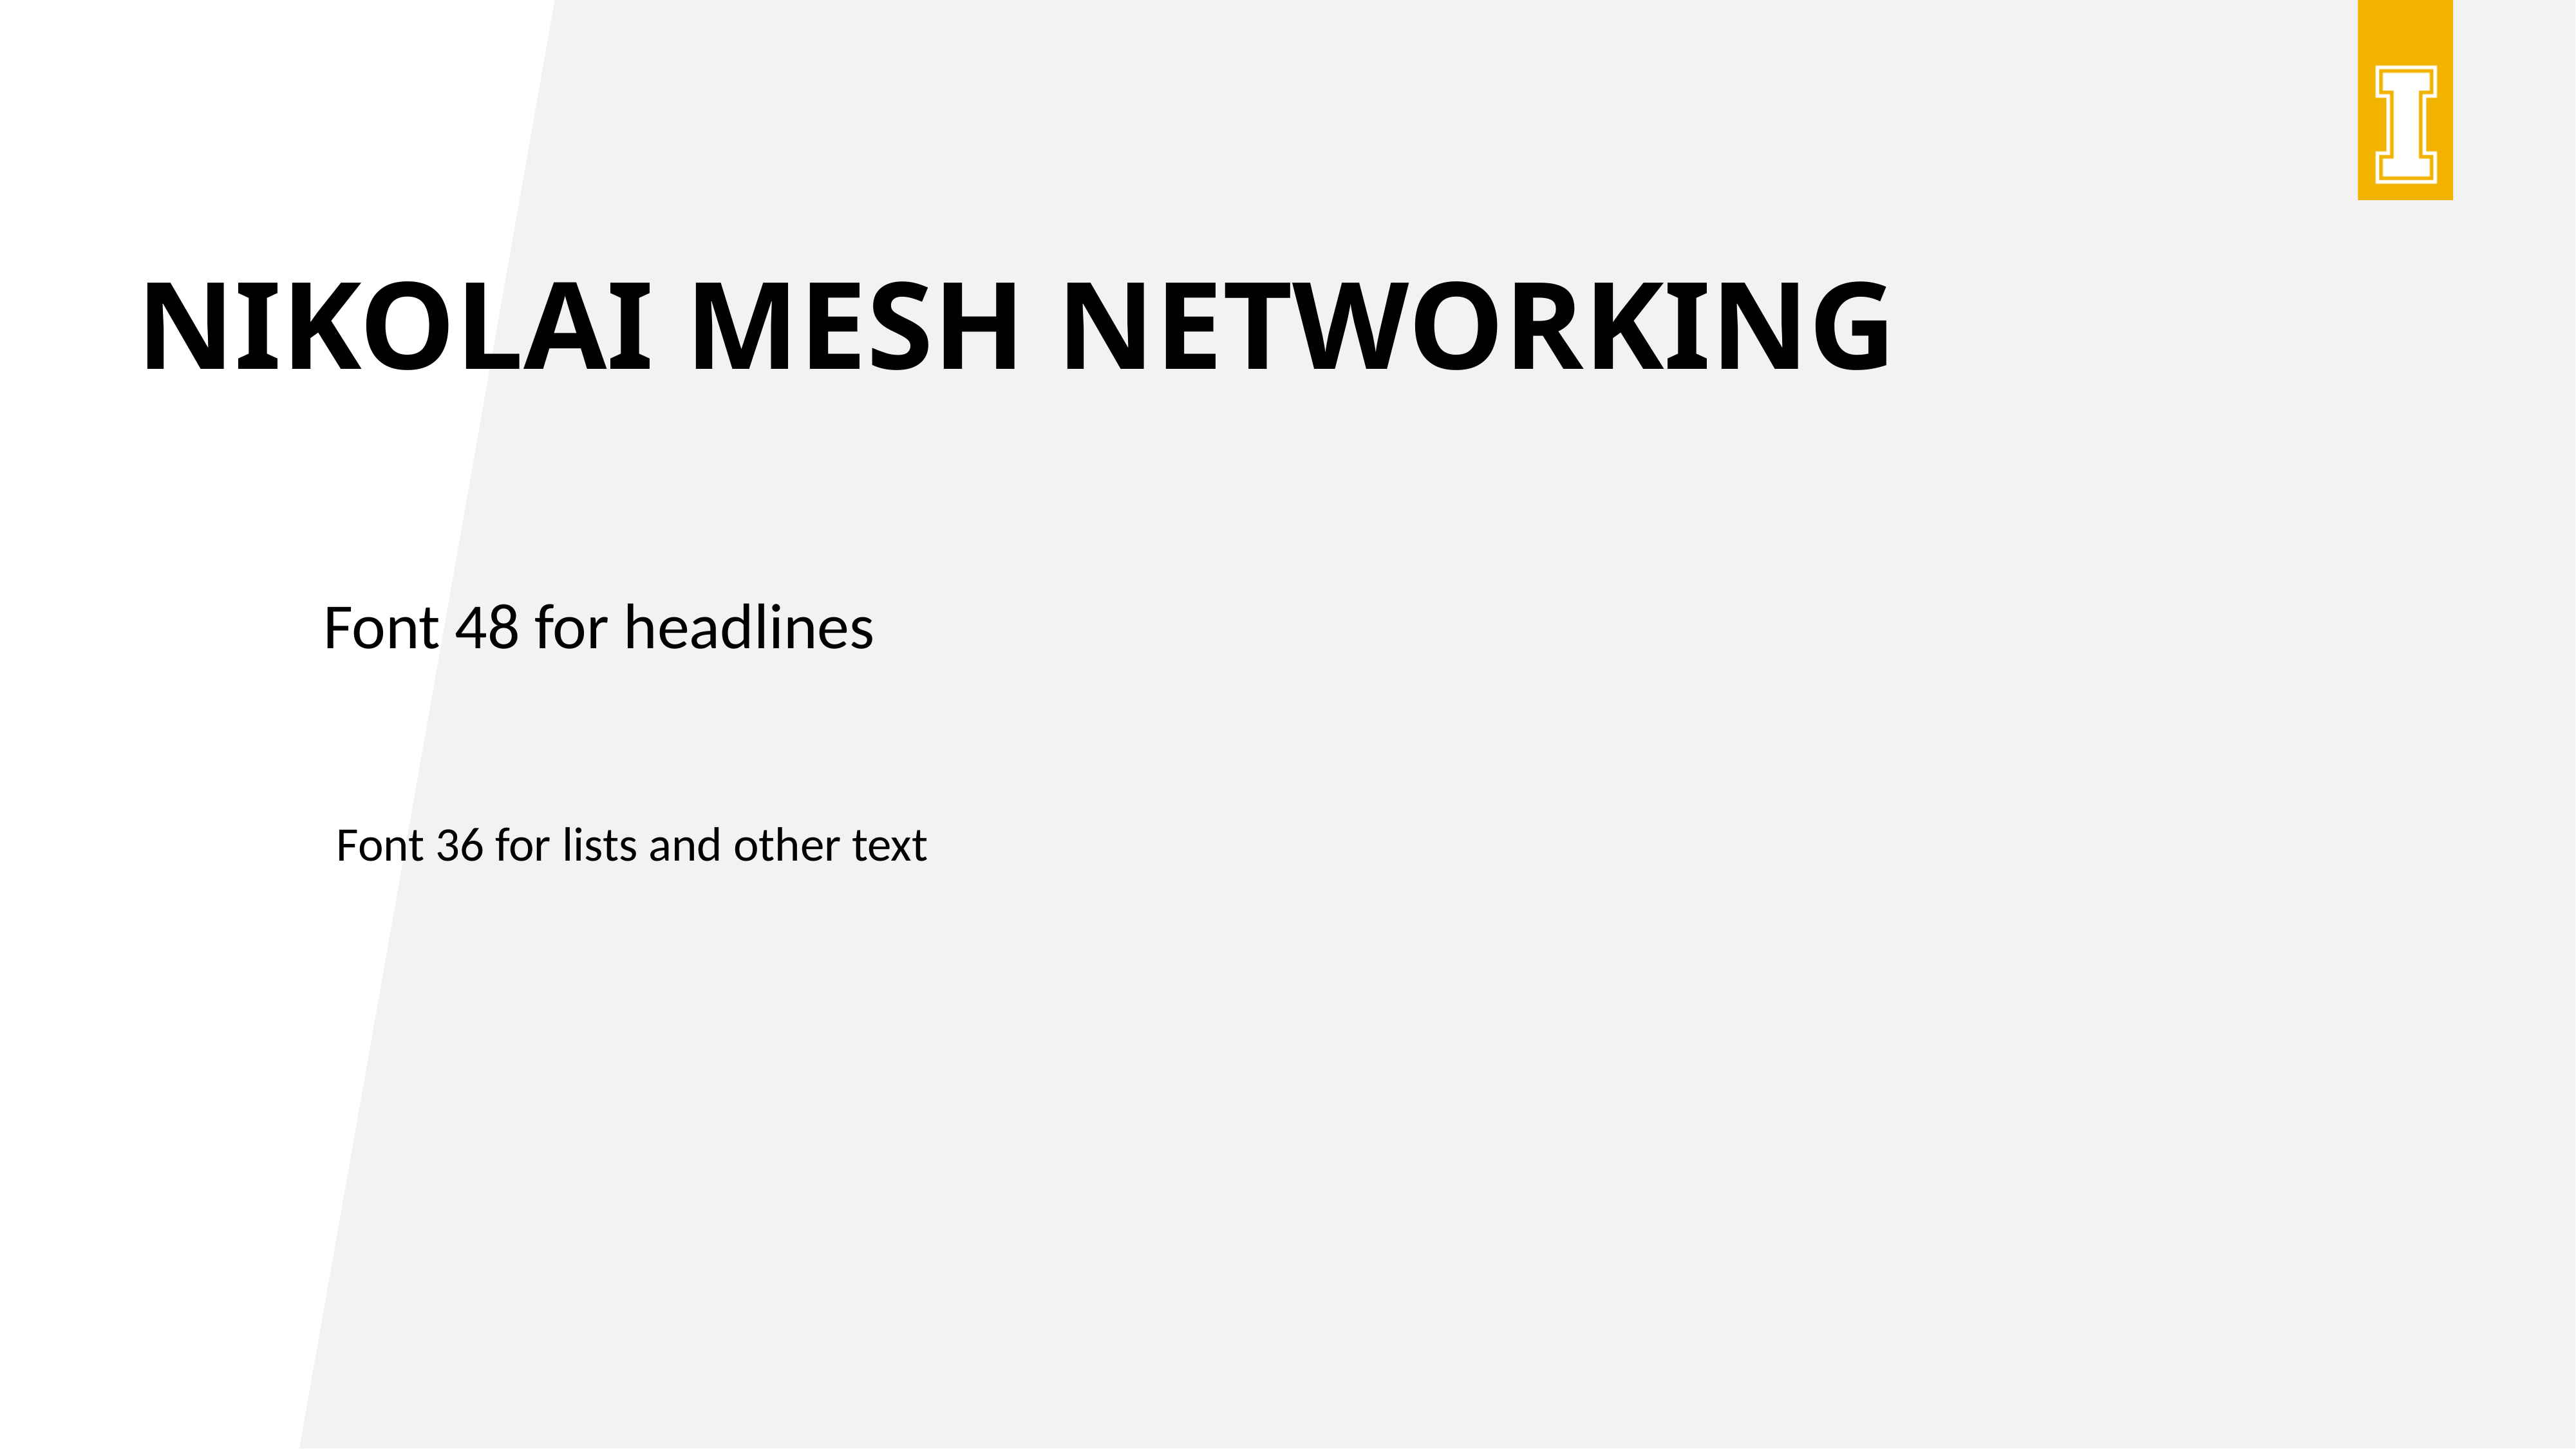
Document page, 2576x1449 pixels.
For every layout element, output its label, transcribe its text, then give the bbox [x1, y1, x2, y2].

text_box Font 48 for headlines [314, 579, 1216, 666]
title Nikolai mesh networking [136, 266, 2358, 395]
text_box Font 36 for lists and other text [326, 807, 1228, 875]
